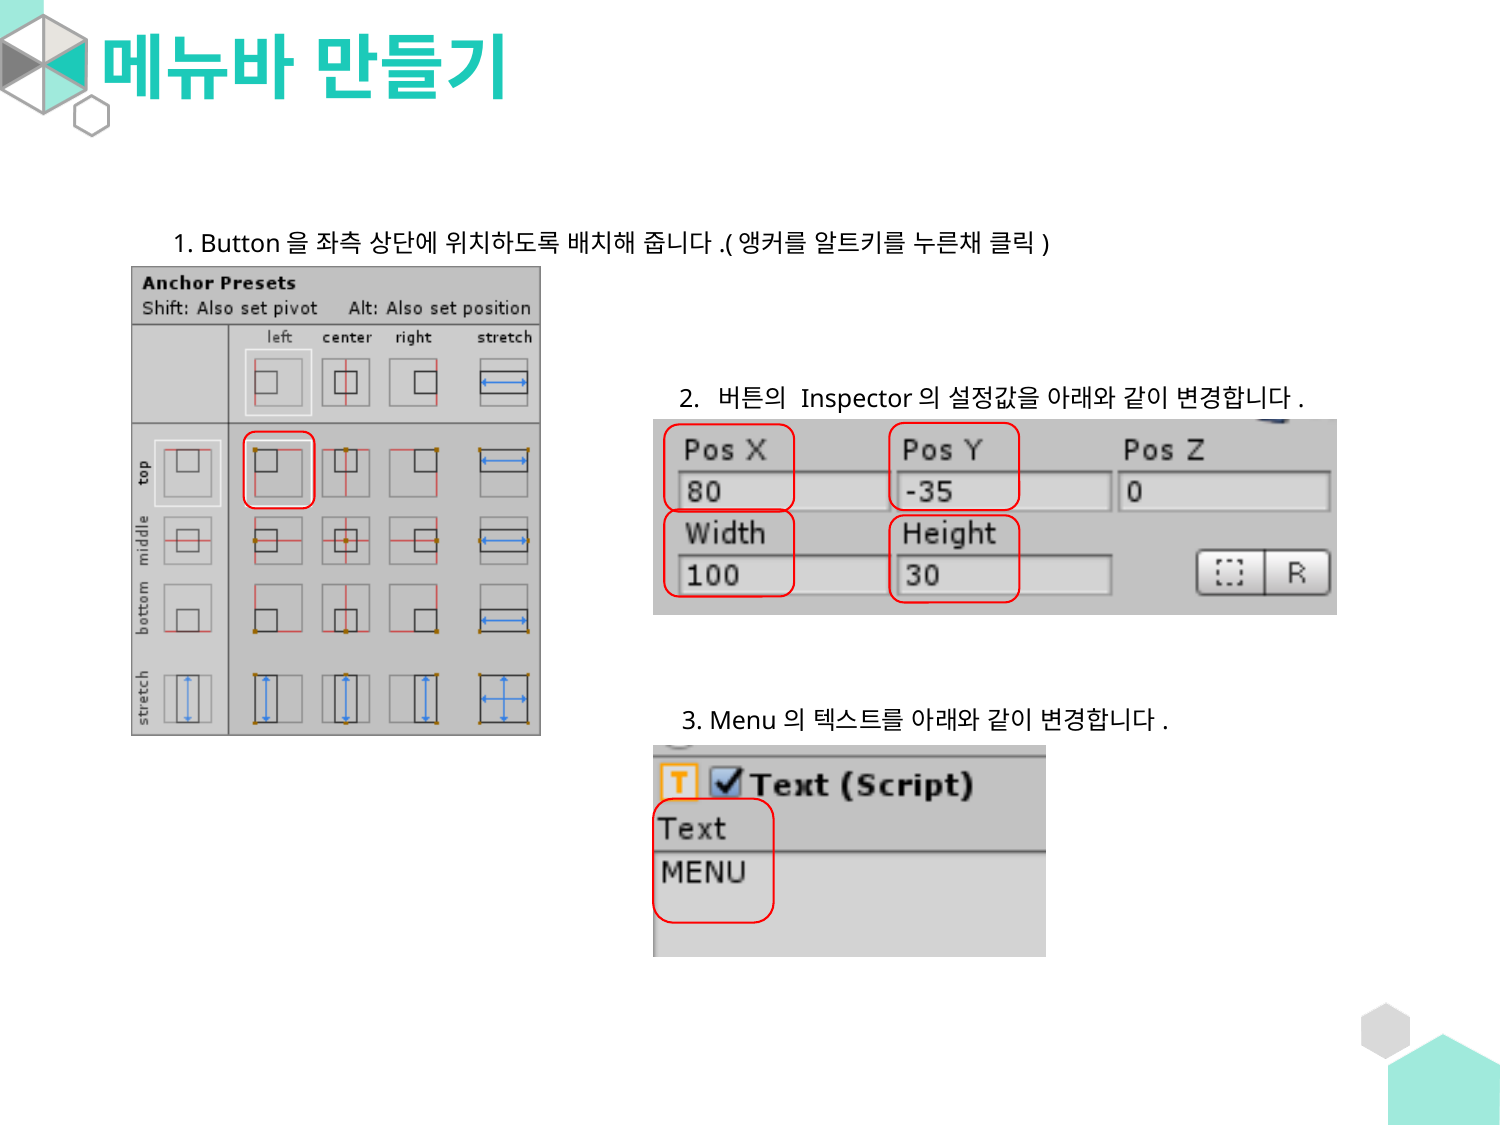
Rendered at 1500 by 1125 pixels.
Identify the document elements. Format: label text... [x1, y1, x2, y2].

picture [0, 0, 1500, 1125]
text_box 1. Button을 좌측 상단에 위치하도록 배치해 줍니다.(앵커를 알트키를 누른채 클릭) [158, 219, 1065, 265]
text_box 3. Menu의 텍스트를 아래와 같이 변경합니다. [667, 697, 1184, 743]
text_box 2. 버튼의 Inspector의 설정값을 아래와 같이 변경합니다. [664, 375, 1320, 419]
text_box 메뉴바 만들기 [85, 0, 1233, 132]
